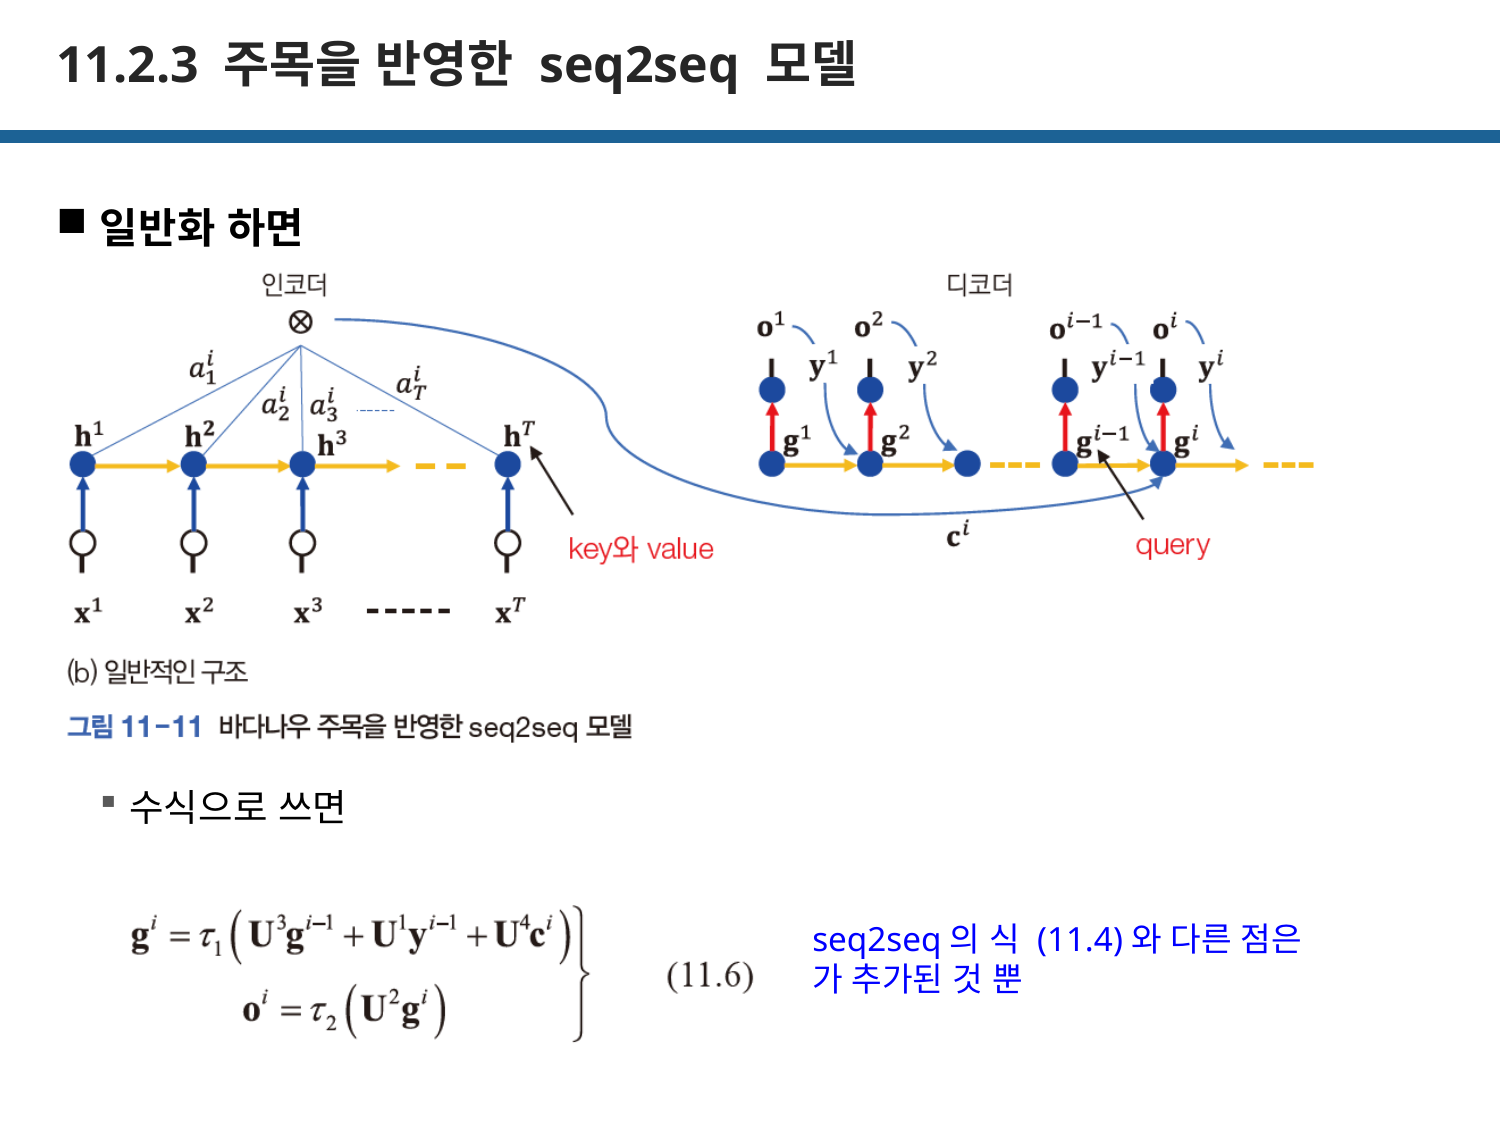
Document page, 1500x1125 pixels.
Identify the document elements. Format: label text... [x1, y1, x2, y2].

picture [123, 904, 759, 1048]
list 일반화 하면 수식으로 쓰면 [41, 169, 1459, 1067]
picture [64, 266, 1318, 745]
title 11.2.3 주목을 반영한 seq2seq 모델 [41, 17, 1282, 108]
